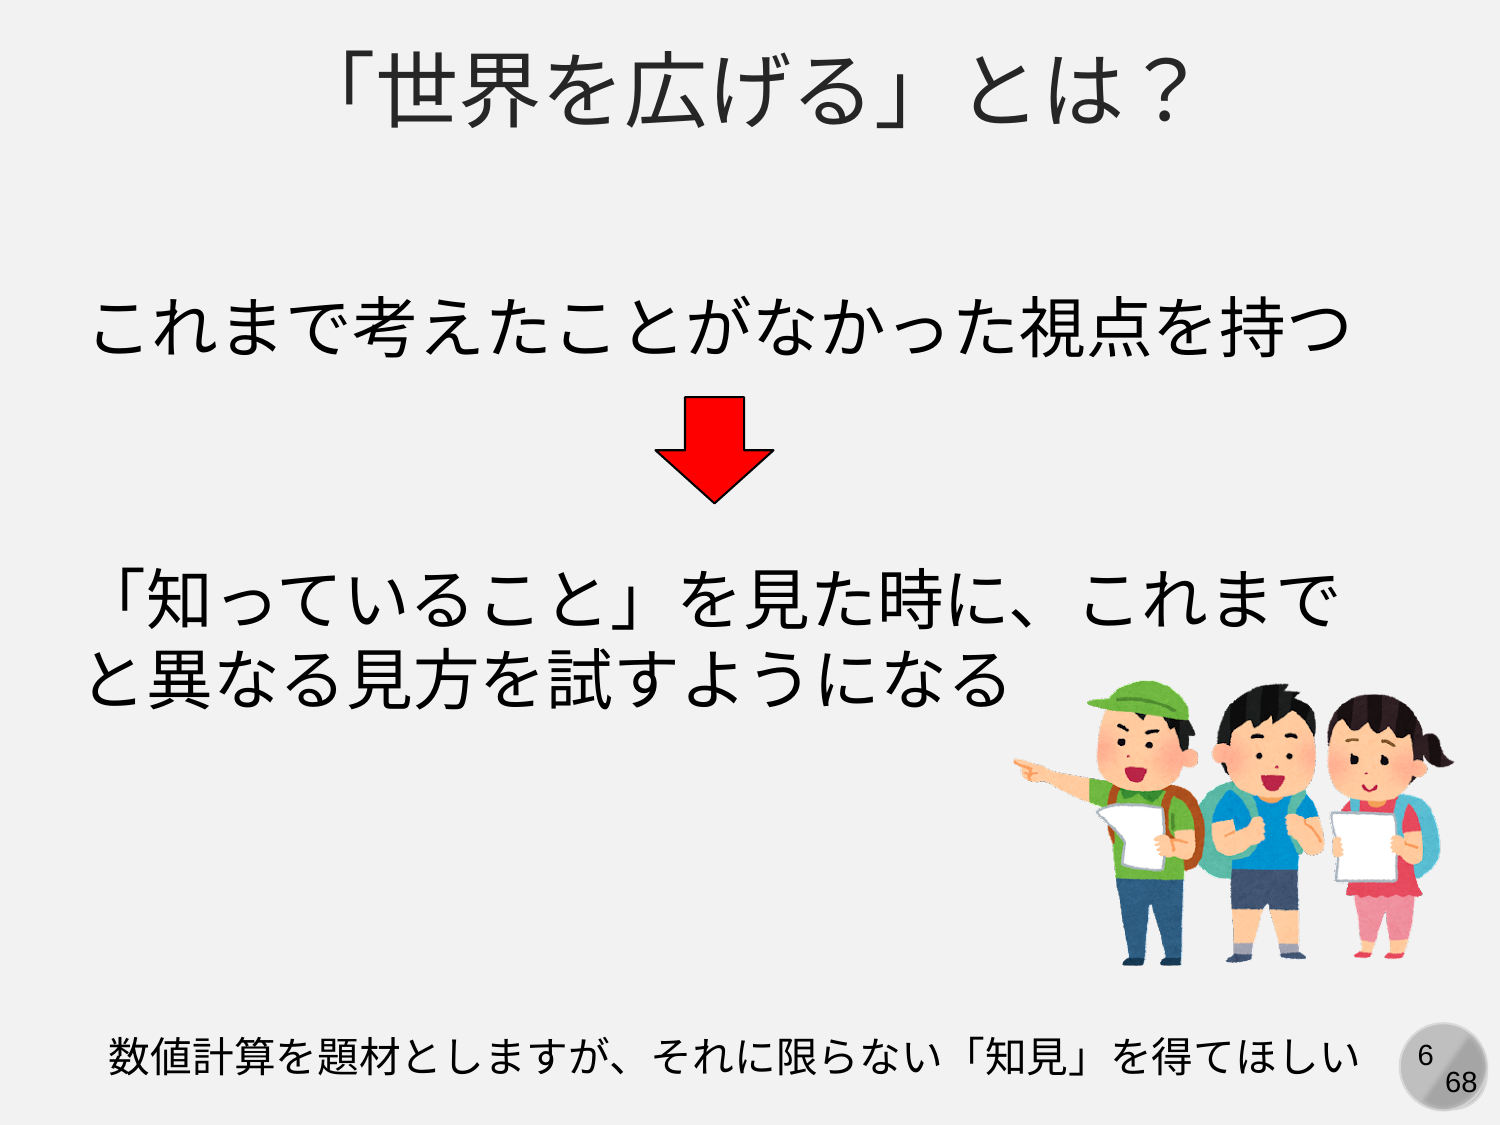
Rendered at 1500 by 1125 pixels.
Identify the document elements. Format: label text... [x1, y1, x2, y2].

text_box 数値計算を題材としますが、それに限らない「知見」を得てほしい [93, 1023, 1376, 1088]
list 「世界を広げる」とは？ [0, 31, 1500, 155]
text_box これまで考えたことがなかった視点を持つ [70, 278, 1369, 374]
text_box 「知っていること」を見た時に、これまでと異なる見方を試すようになる [64, 550, 1376, 726]
picture [1009, 633, 1459, 1001]
text_box [654, 396, 775, 505]
